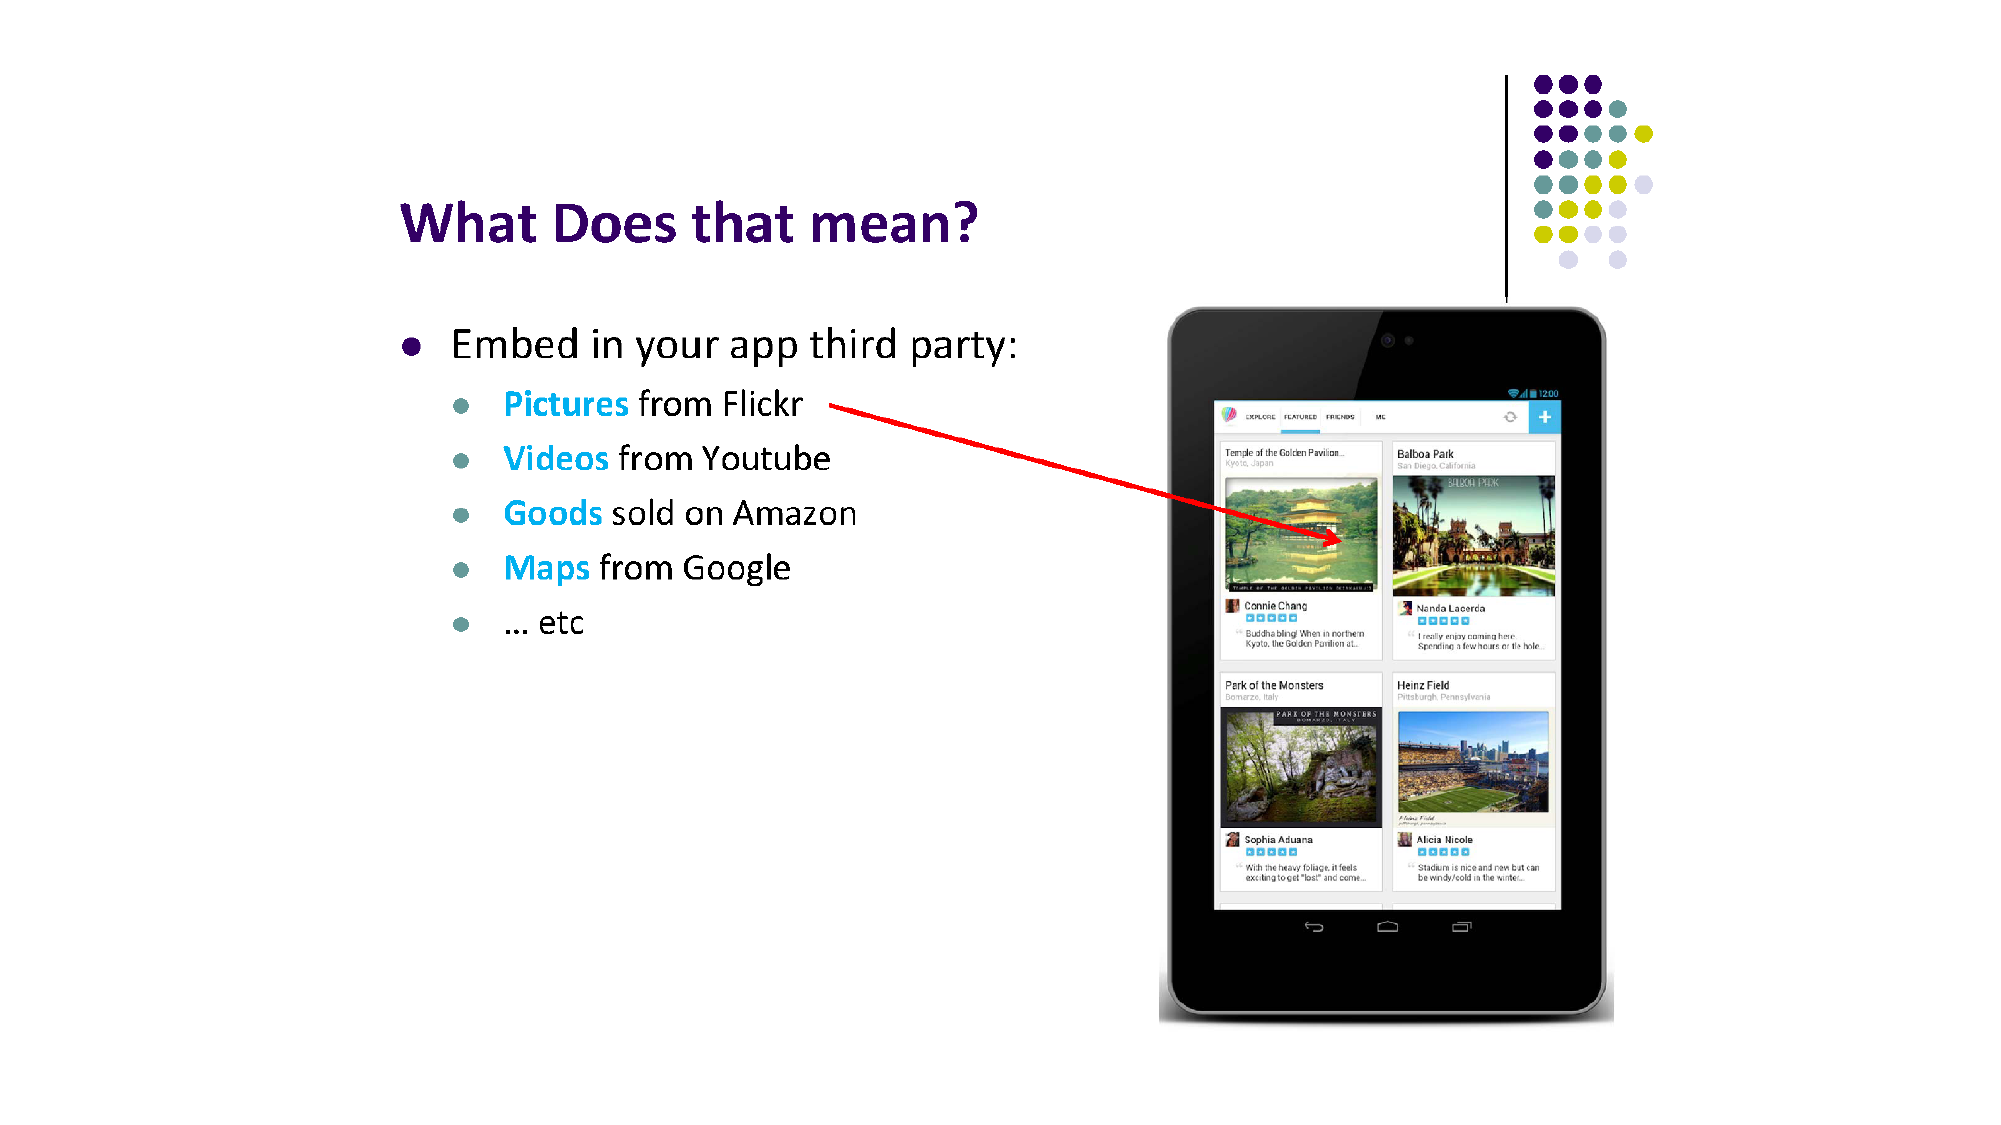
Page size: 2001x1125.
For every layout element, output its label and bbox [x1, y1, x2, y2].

picture [249, 0, 1750, 1125]
